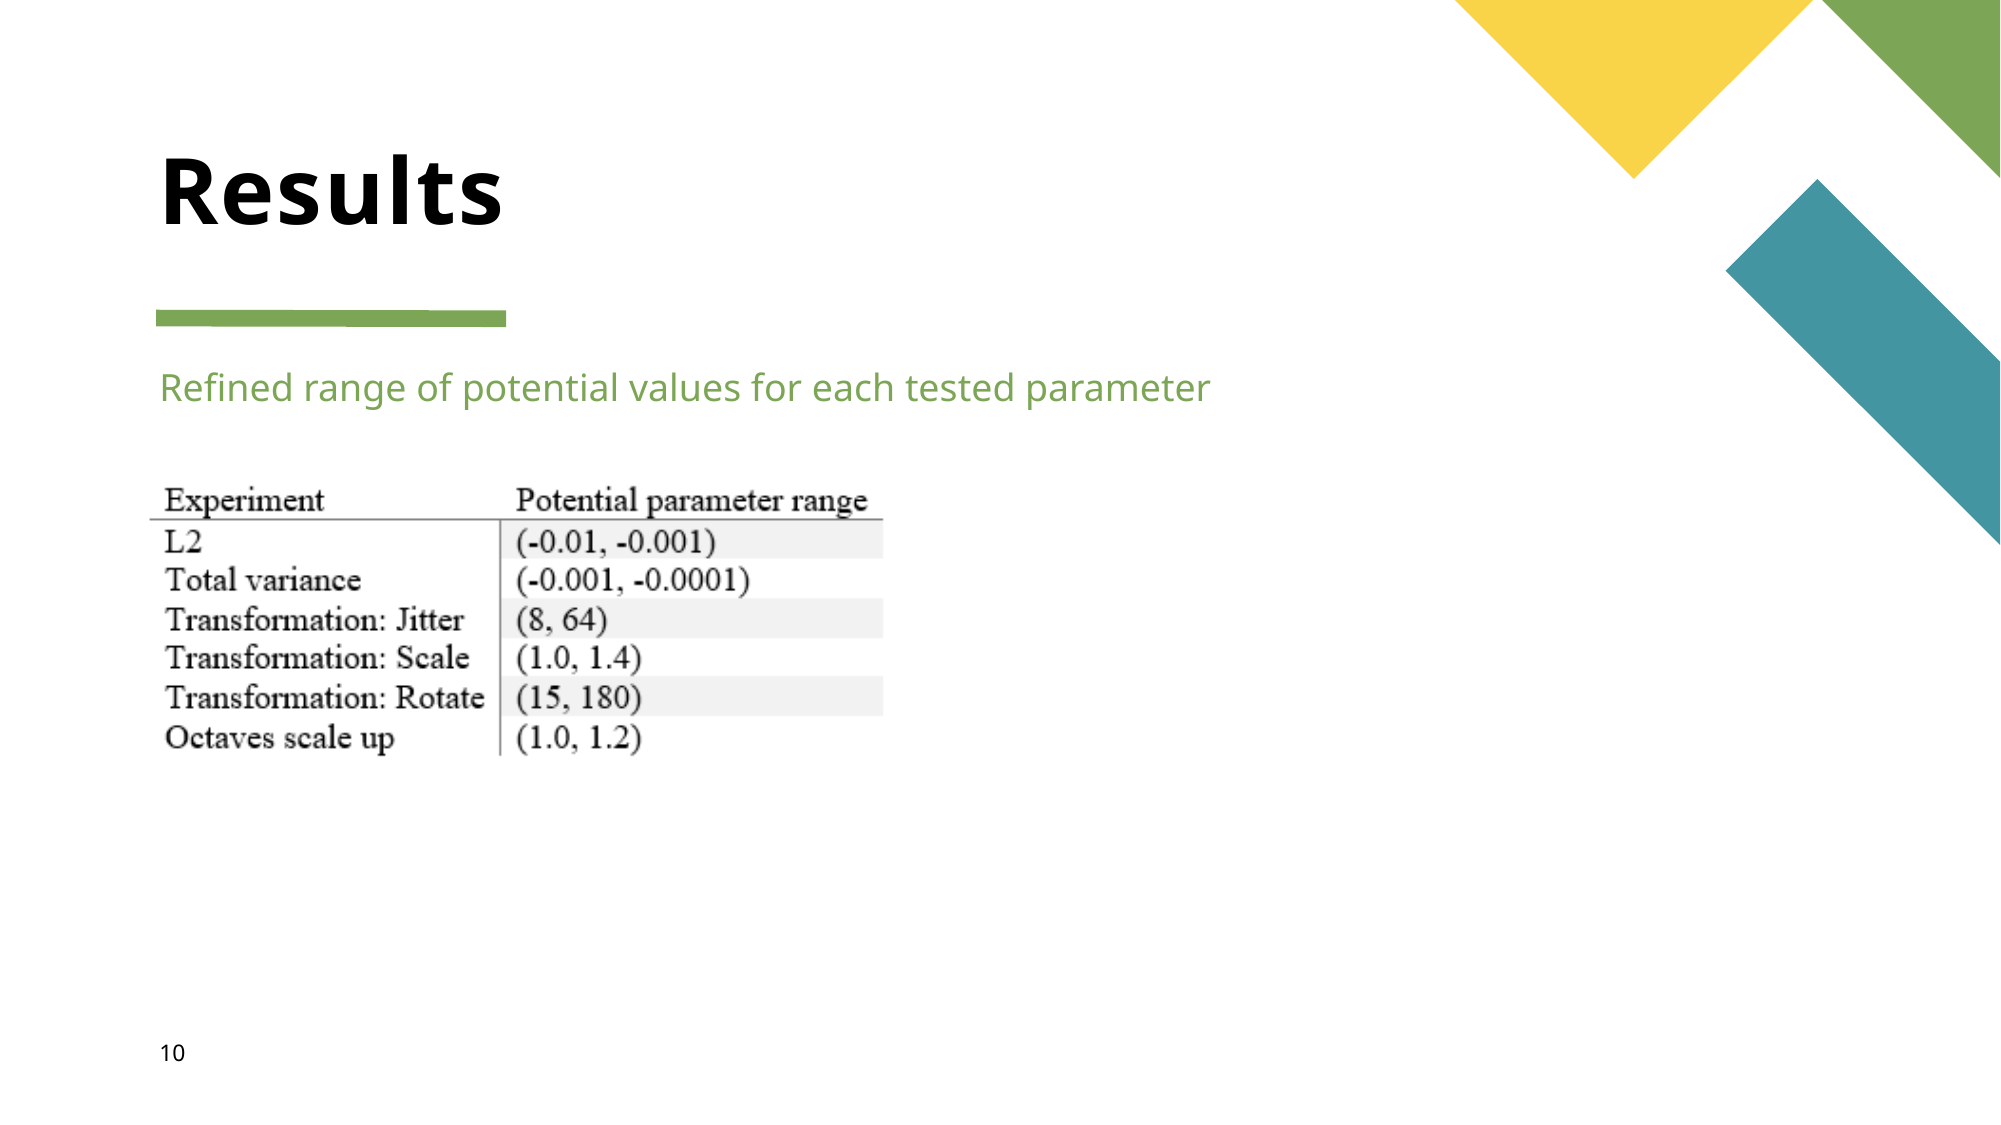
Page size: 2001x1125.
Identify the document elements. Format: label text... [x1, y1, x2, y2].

list Refined range of potential values for each tested parameter [144, 361, 1264, 430]
picture [114, 443, 969, 780]
slide_number 10 [159, 1038, 246, 1080]
title Results [158, 144, 969, 245]
